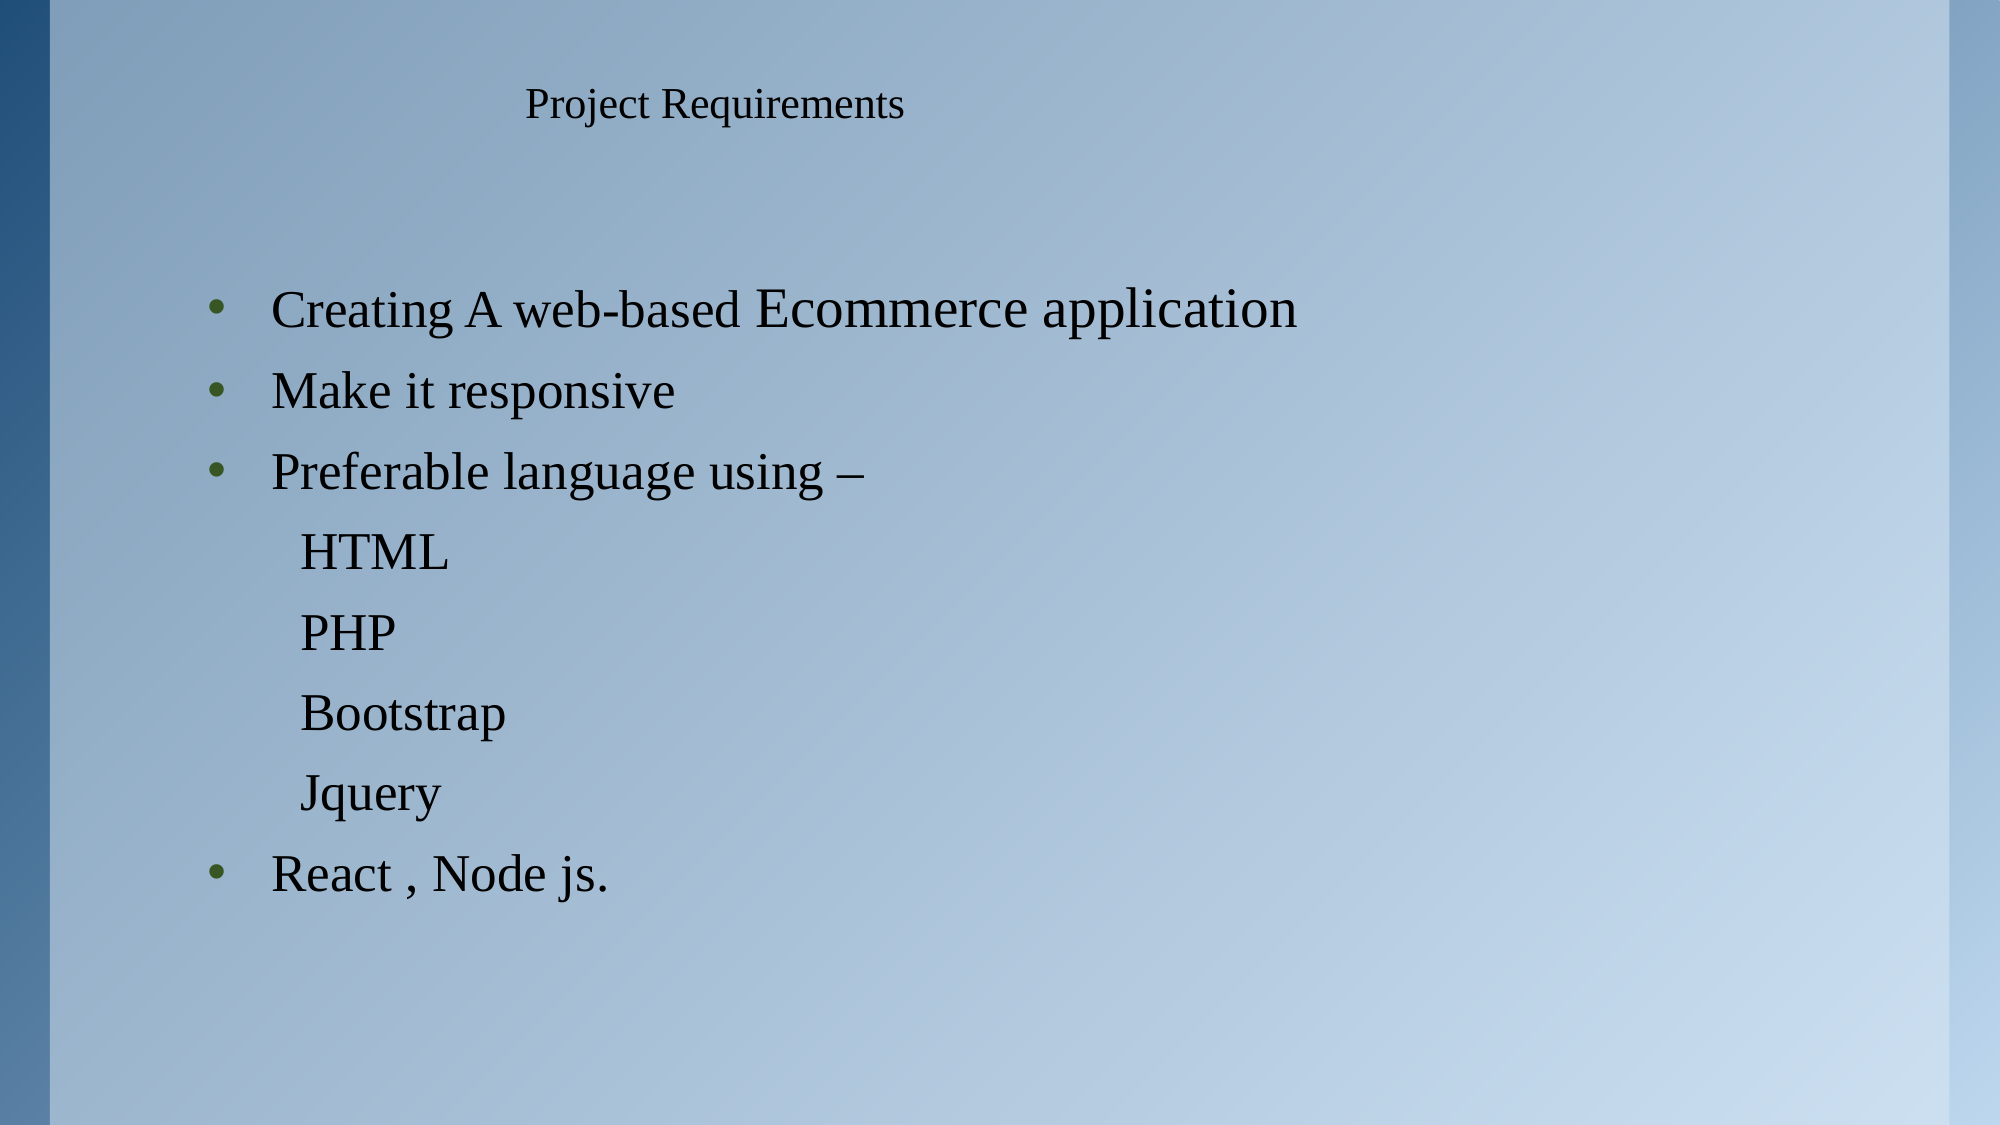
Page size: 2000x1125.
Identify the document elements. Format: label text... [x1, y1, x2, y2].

title Project Requirements [362, 37, 1538, 138]
list Creating A web-based Ecommerce application Make it responsive Preferable language using – HTML PHP Bootstrap Jquery React , Node js. [187, 212, 1854, 1021]
